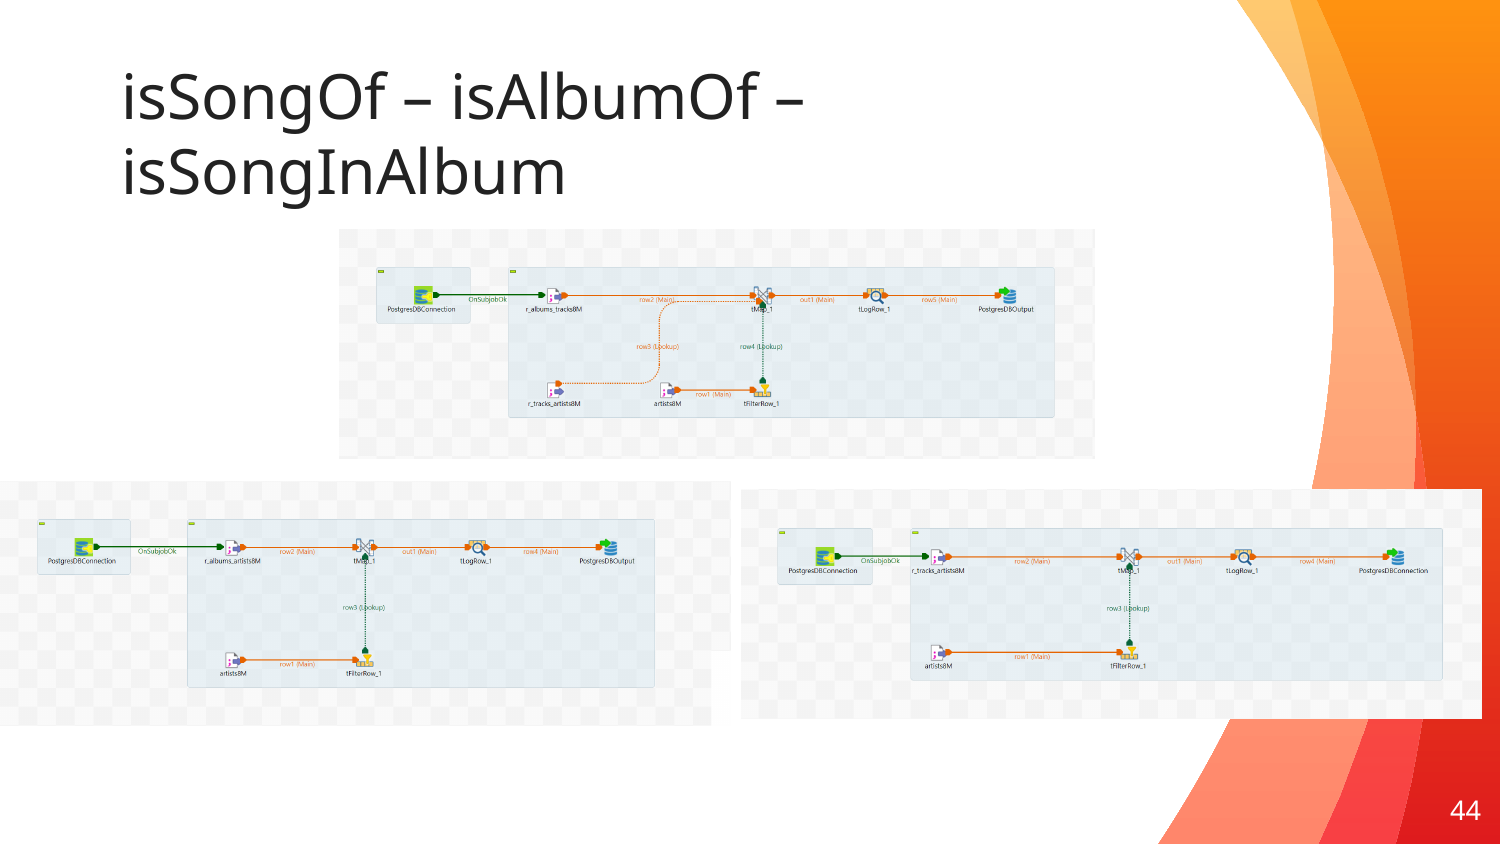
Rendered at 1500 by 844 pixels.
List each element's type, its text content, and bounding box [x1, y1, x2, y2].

slide_number 44 [1391, 779, 1482, 844]
picture [0, 481, 731, 727]
picture [741, 489, 1482, 719]
title isSongOf – isAlbumOf – isSongInAlbum [121, 84, 1246, 207]
picture [339, 229, 1096, 460]
